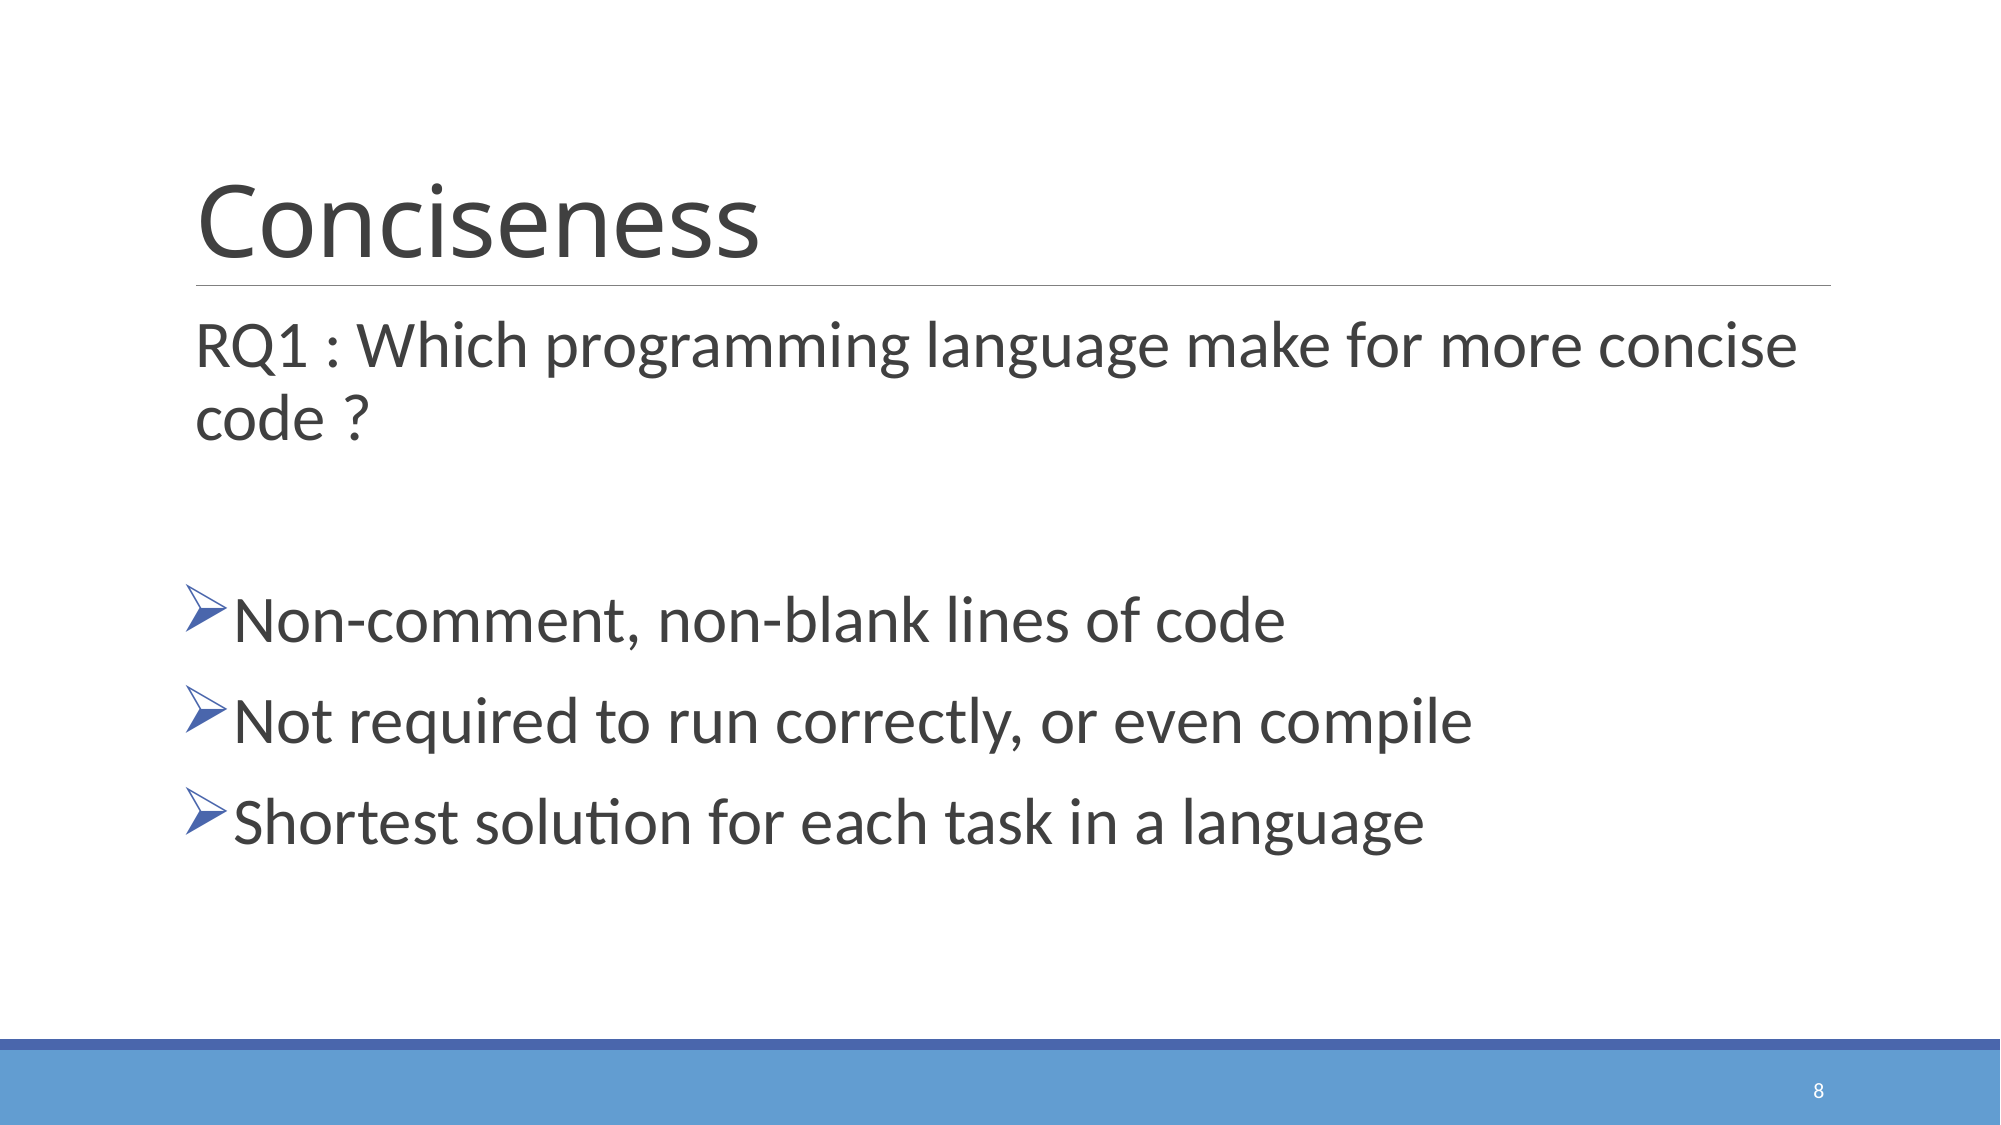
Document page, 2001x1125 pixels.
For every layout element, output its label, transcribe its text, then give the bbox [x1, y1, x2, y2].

list RQ1 : Which programming language make for more concise code ? Non-comment, non-blank lines of code Not required to run correctly, or even compile Shortest solution for each task in a language [180, 302, 1830, 963]
title Conciseness [180, 47, 1830, 285]
slide_number 8 [1624, 1059, 1840, 1120]
